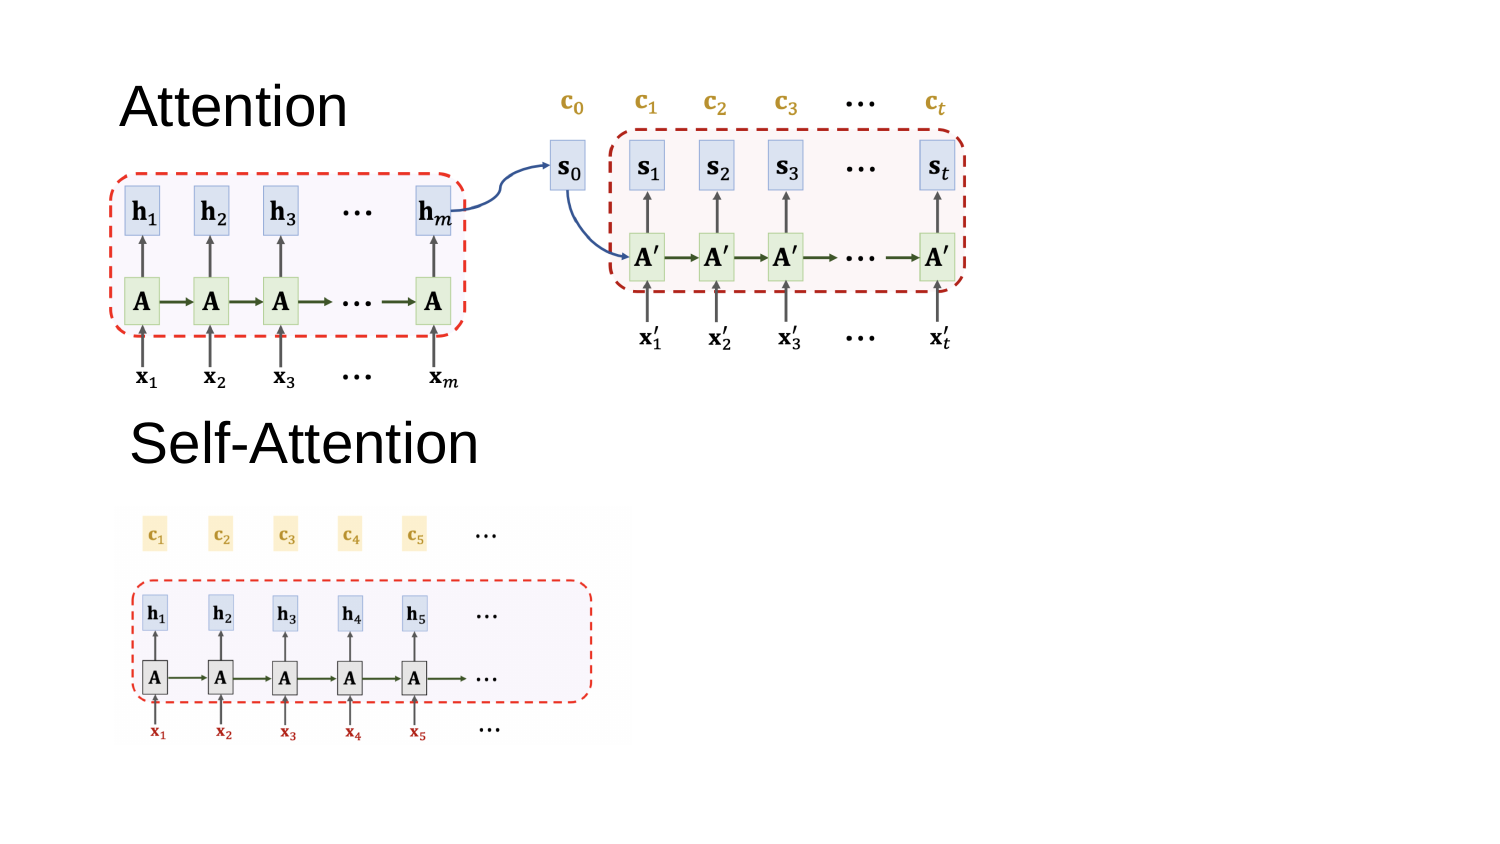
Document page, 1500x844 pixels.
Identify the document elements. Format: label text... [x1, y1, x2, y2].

picture [94, 84, 988, 391]
picture [114, 506, 633, 745]
title Self-Attention [114, 389, 1347, 494]
title Attention [104, 53, 1336, 158]
